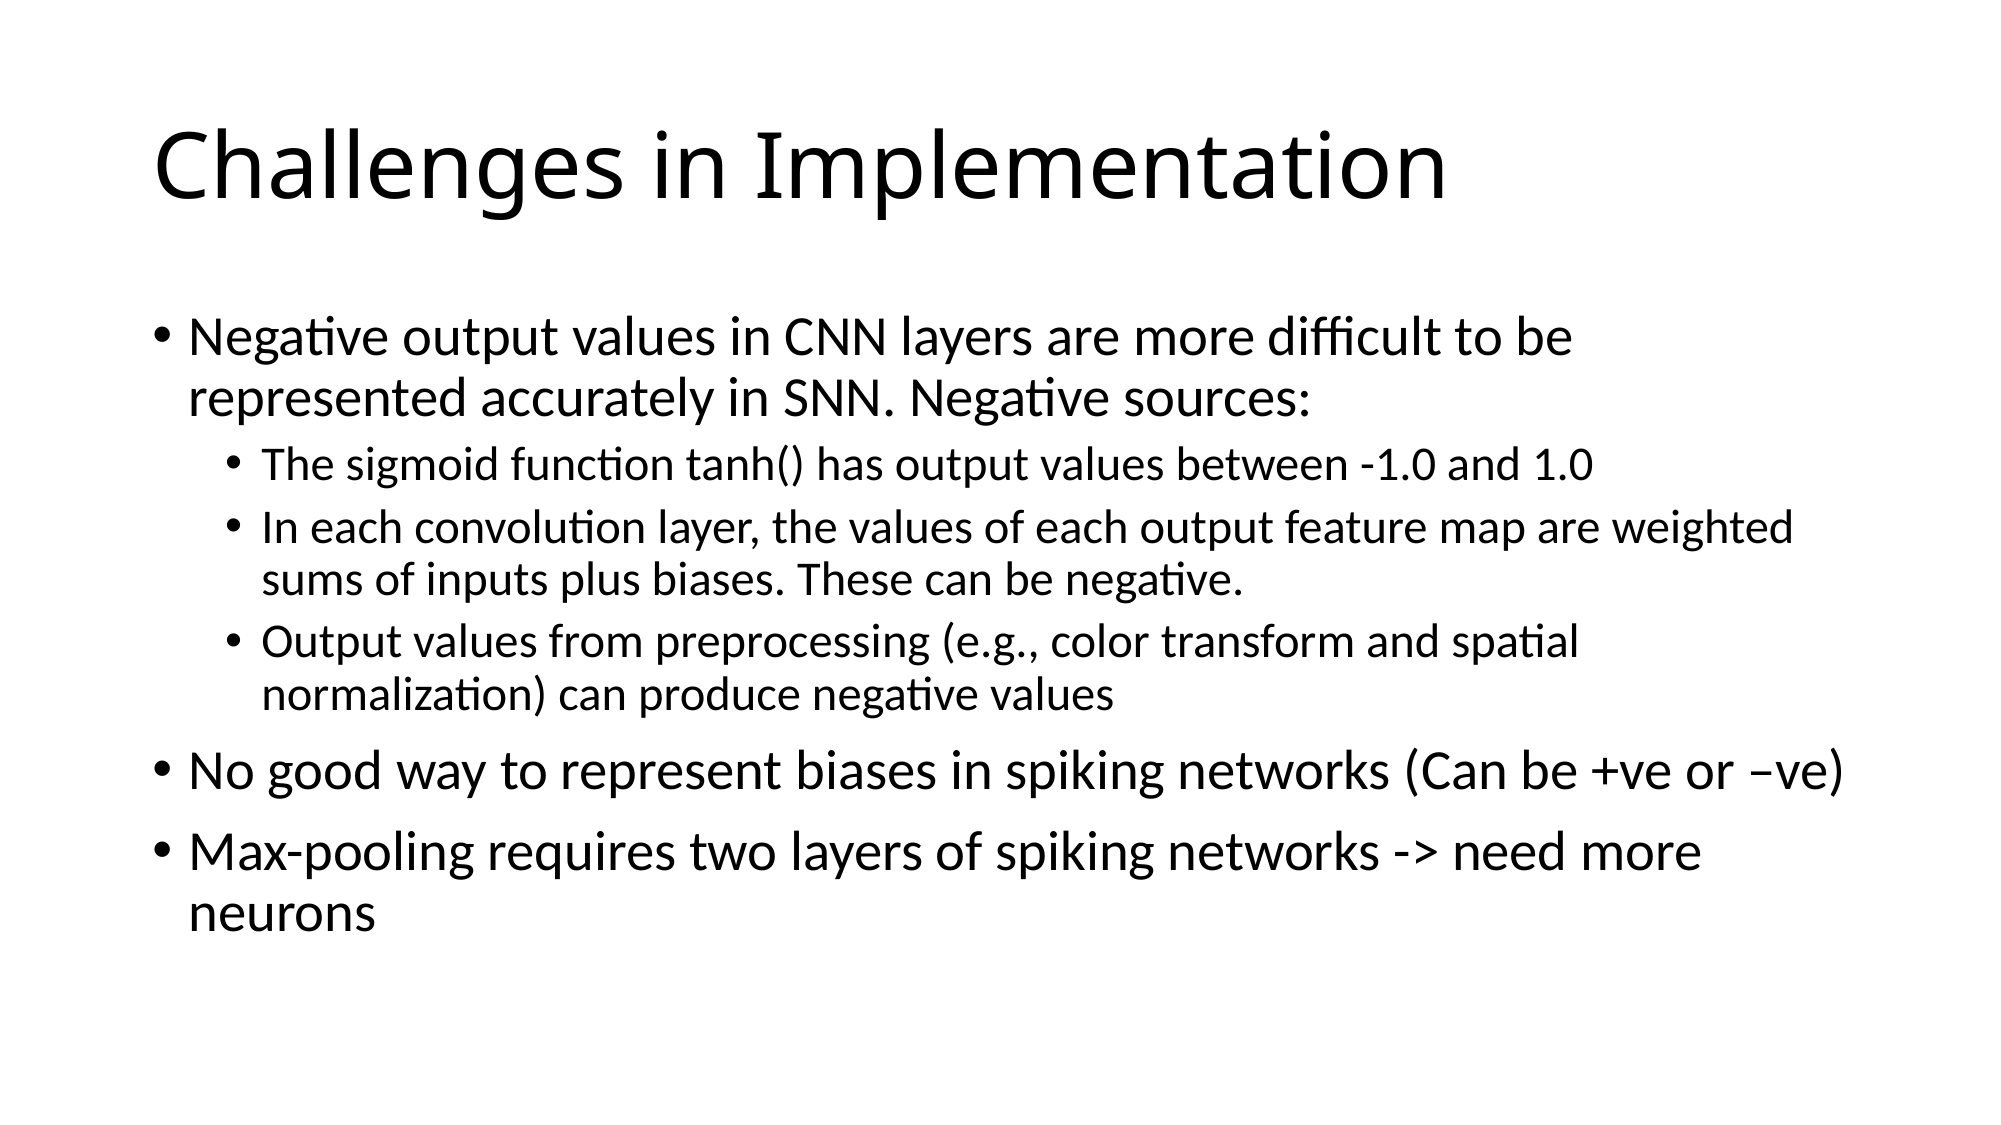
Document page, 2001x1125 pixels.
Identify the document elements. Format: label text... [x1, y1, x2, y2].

list Negative output values in CNN layers are more difficult to be represented accurately in SNN. Negative sources: The sigmoid function tanh() has output values between -1.0 and 1.0 In each convolution layer, the values of each output feature map are weighted sums of inputs plus biases. These can be negative. Output values from preprocessing (e.g., color transform and spatial normalization) can produce negative values No good way to represent biases in spiking networks (Can be +ve or –ve) Max-pooling requires two layers of spiking networks -> need more neurons [137, 299, 1863, 1014]
title Challenges in Implementation [137, 59, 1863, 278]
